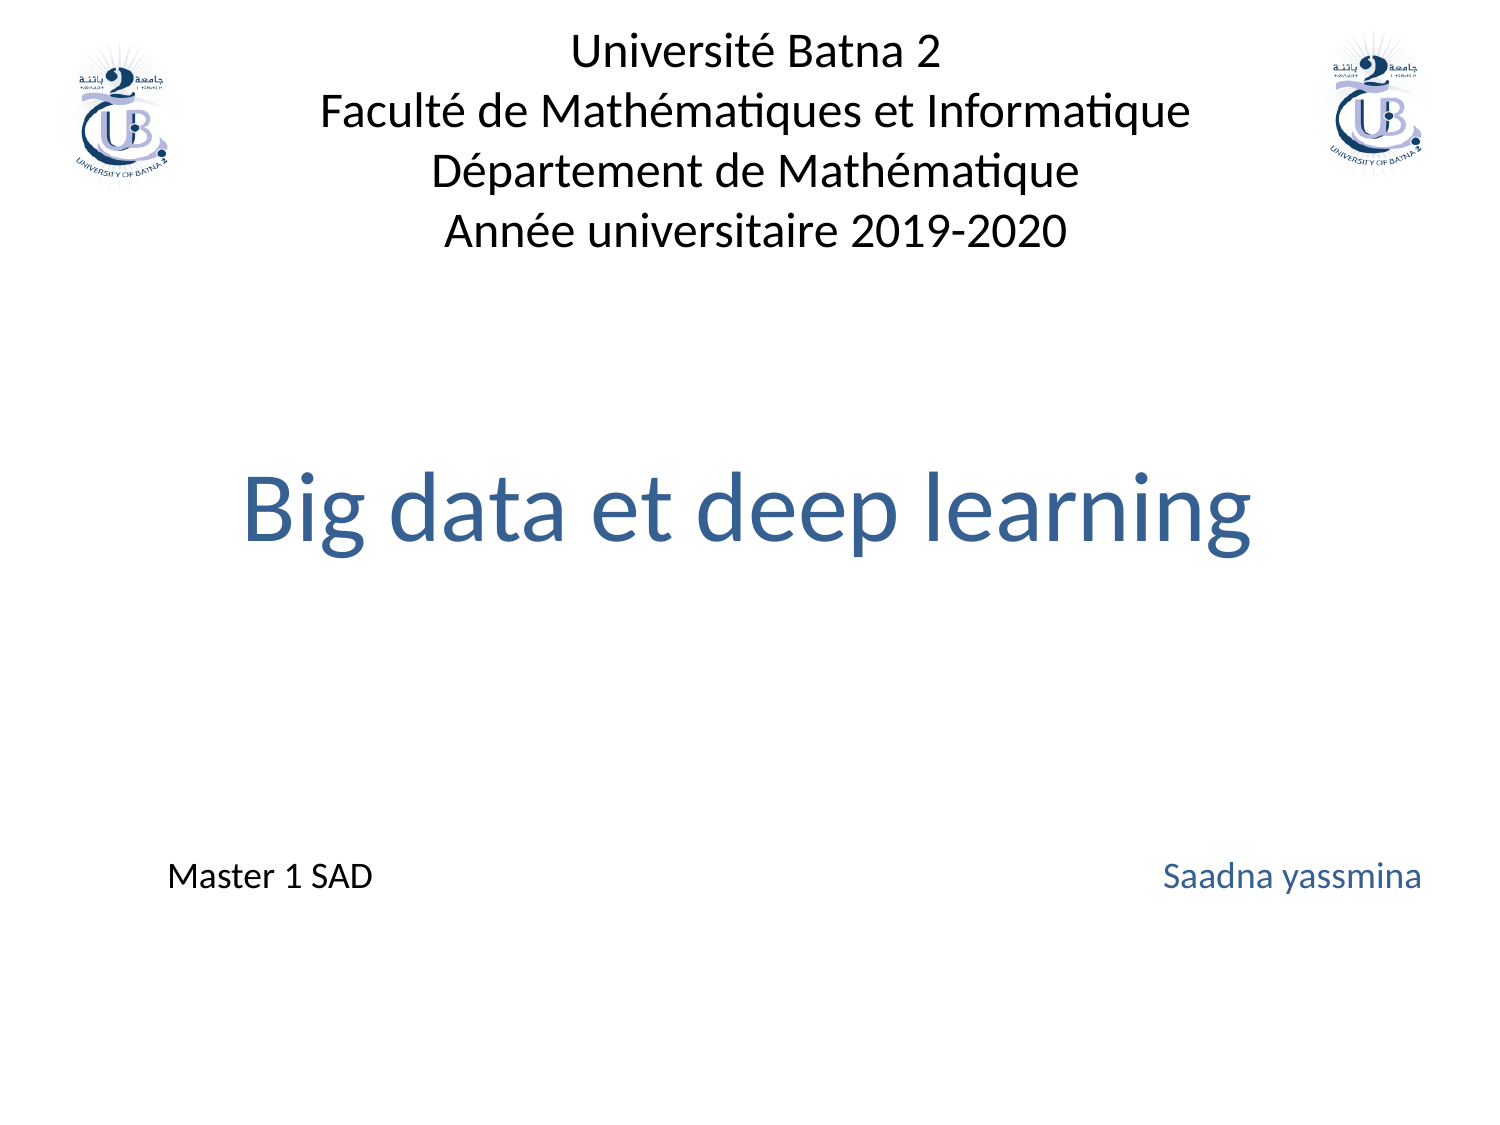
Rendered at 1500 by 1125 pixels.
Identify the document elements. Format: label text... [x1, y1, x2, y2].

text_box Saadna yassmina [1148, 843, 1442, 904]
text_box Master 1 SAD [152, 843, 469, 904]
picture [1300, 23, 1454, 188]
subtitle Big data et deep learning [222, 433, 1273, 586]
title Université Batna 2 Faculté de Mathématiques et Informatique Département de Mathématique Année universitaire 2019-2020 [152, 46, 1360, 288]
picture [46, 34, 200, 200]
